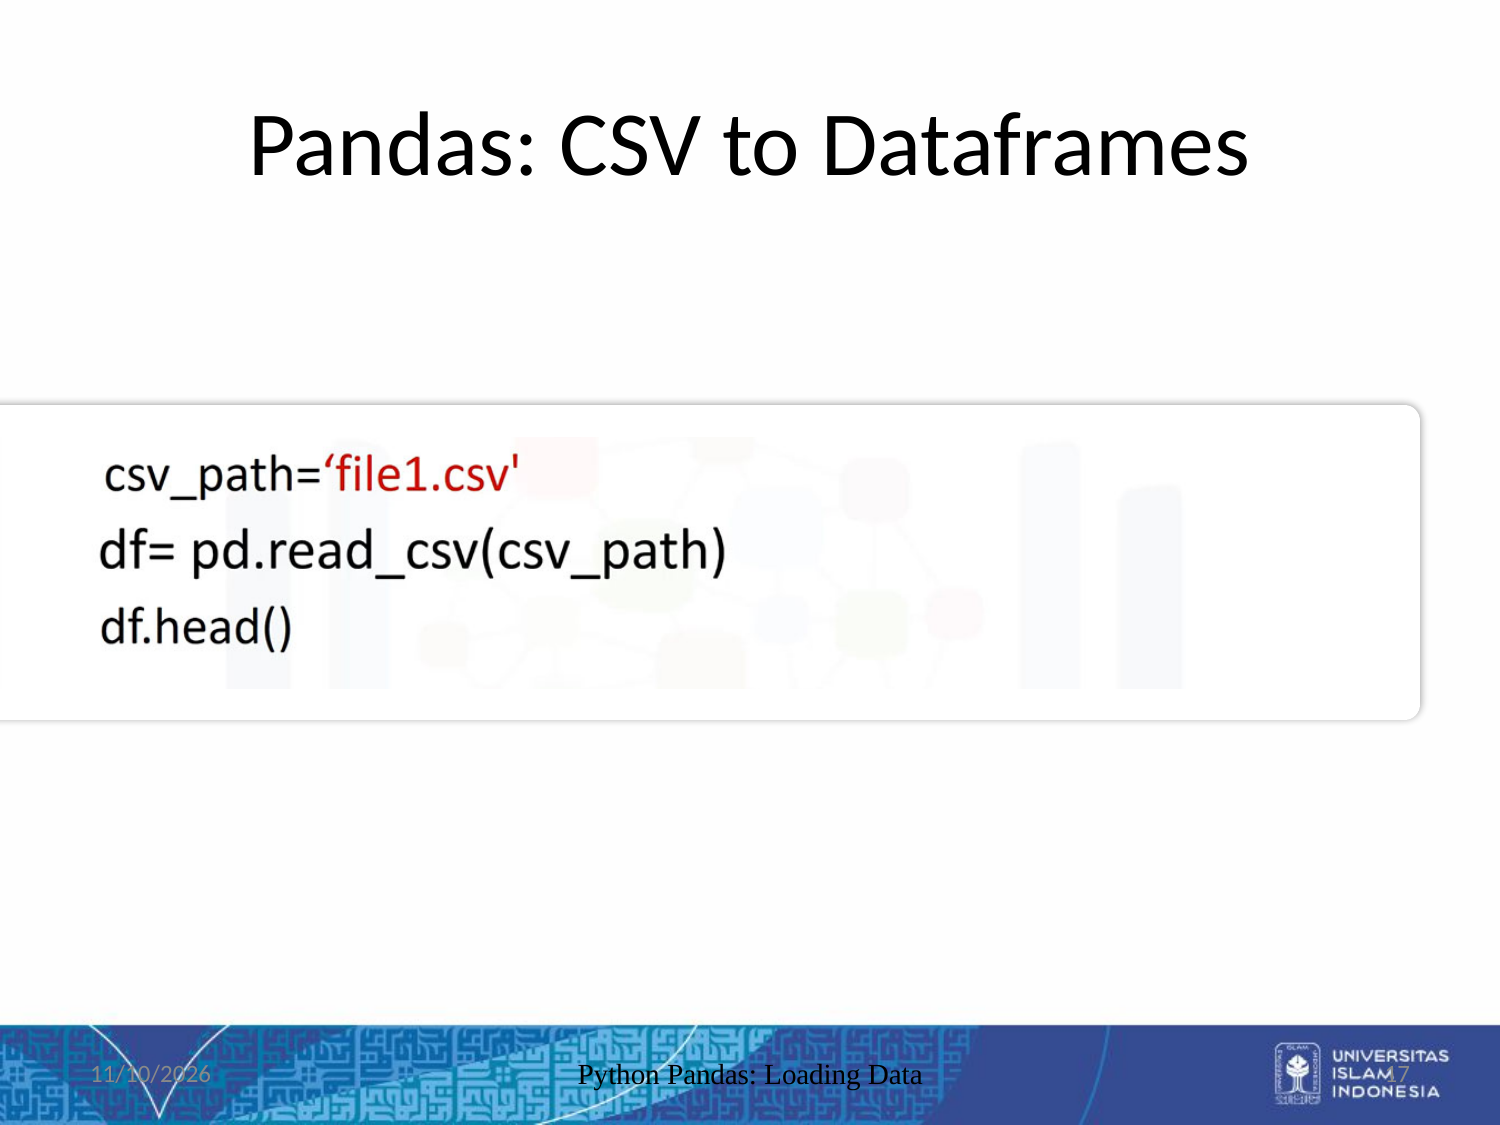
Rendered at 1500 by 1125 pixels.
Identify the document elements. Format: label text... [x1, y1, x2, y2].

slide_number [75, 1042, 425, 1103]
title Pandas: CSV to Dataframes [75, 45, 1425, 233]
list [0, 436, 1390, 689]
footer Python Pandas: Loading Data [512, 1042, 988, 1103]
picture [0, 0, 1500, 1125]
slide_number 17 [1074, 1042, 1425, 1103]
